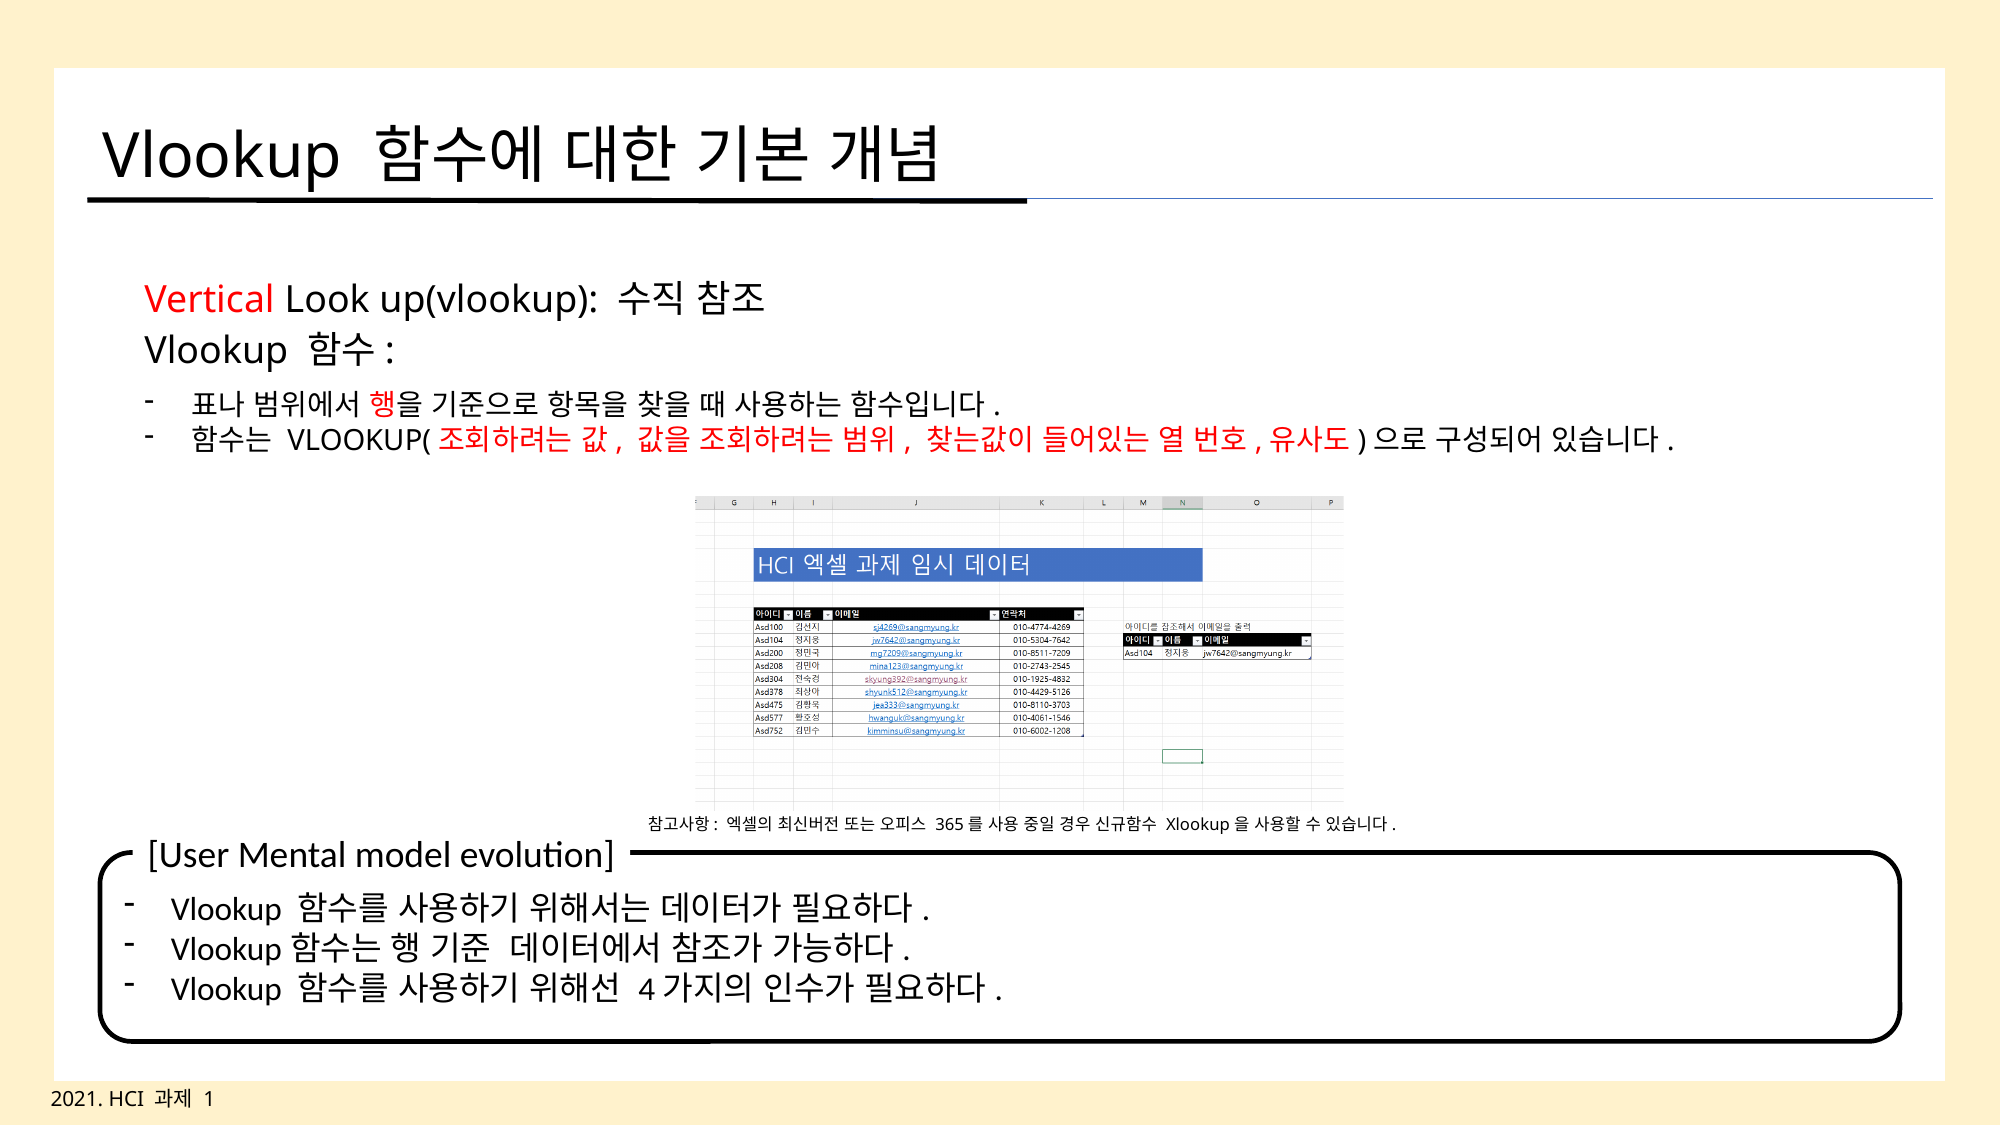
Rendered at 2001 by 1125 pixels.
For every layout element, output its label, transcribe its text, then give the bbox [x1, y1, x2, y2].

text_box [0, 0, 2000, 1125]
text_box Vertical Look up(vlookup): 수직 참조 [129, 267, 868, 318]
text_box 참고사항: 엑셀의 최신버전 또는 오피스 365를 사용 중일 경우 신규함수 Xlookup을 사용할 수 있습니다. [633, 806, 1474, 822]
text_box Vlookup 함수: 표나 범위에서 행을 기준으로 항목을 찾을 때 사용하는 함수입니다. 함수는 VLOOKUP(조회하려는 값, 값을 조회하려는 범위, 찾는값이 들어있는 열 번호,유사도)으로 구성되어 있습니다. [129, 318, 1841, 464]
text_box [55, 69, 1944, 1079]
title Vlookup 함수에 대한 기본 개념 [87, 120, 1028, 198]
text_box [99, 822, 1900, 1042]
text_box 2021. HCI 과제 1 [35, 1078, 334, 1119]
picture [695, 496, 1344, 811]
